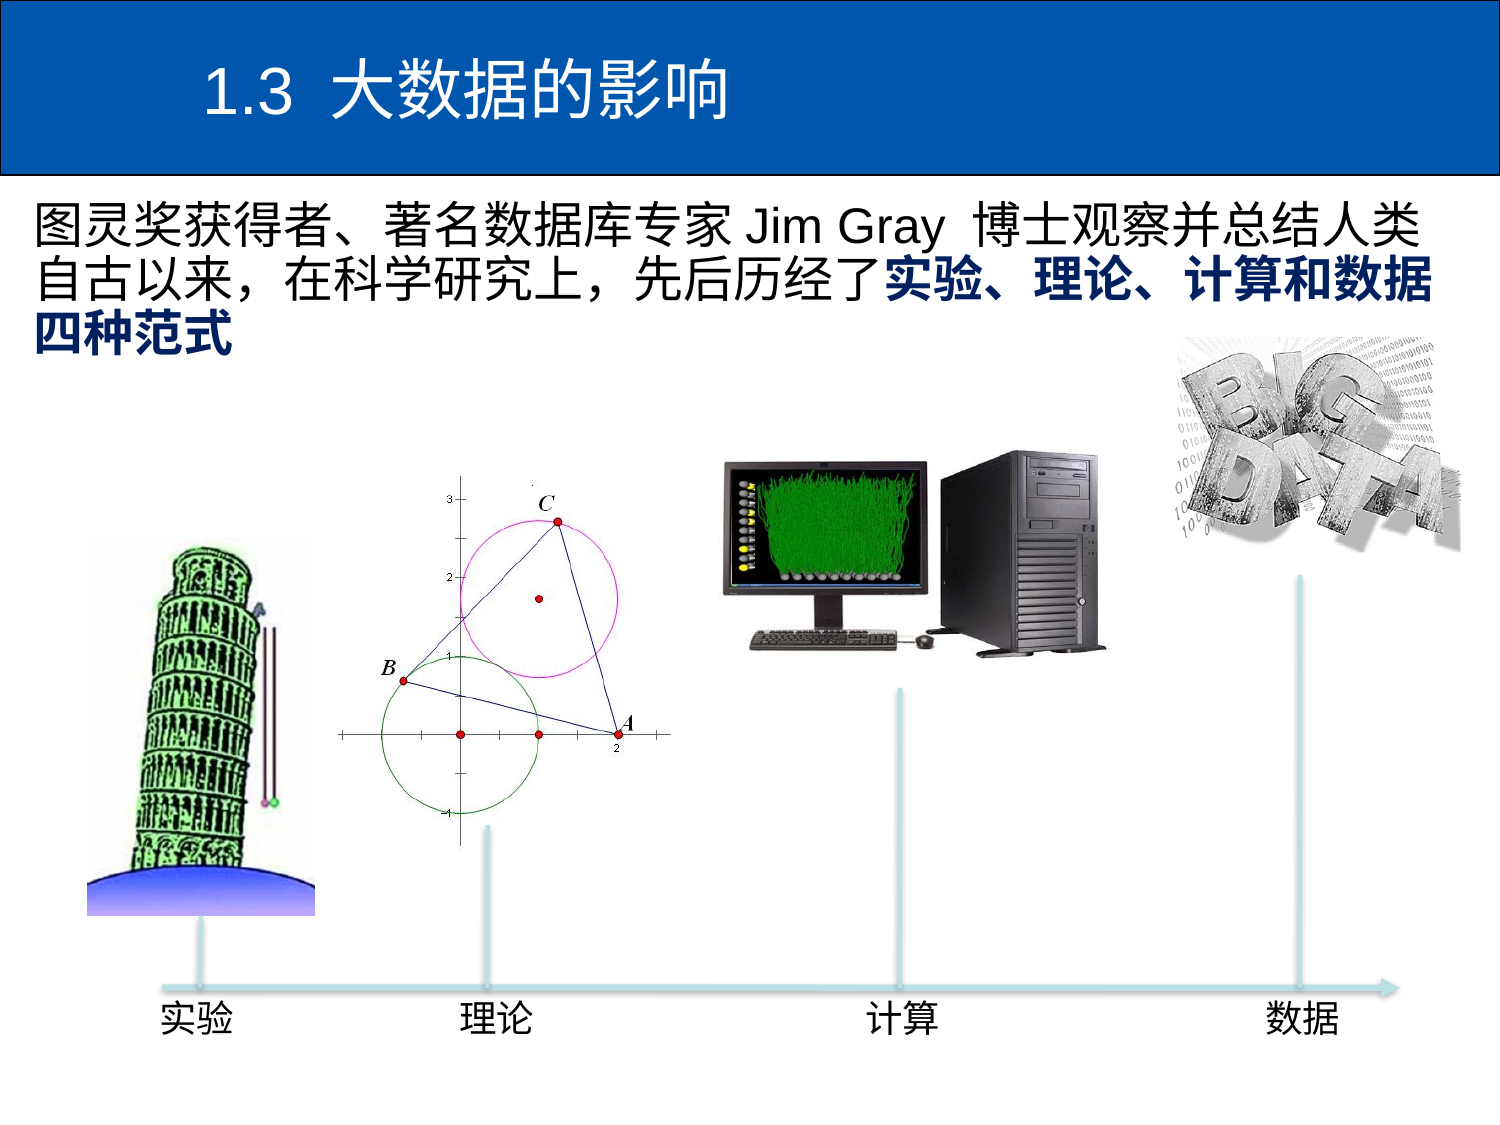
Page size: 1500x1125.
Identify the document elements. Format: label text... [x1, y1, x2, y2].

text_box 数据 [1250, 997, 1356, 1048]
picture [1174, 337, 1461, 554]
picture [712, 437, 1113, 680]
text_box 理论 [444, 997, 550, 1048]
text_box 计算 [850, 997, 956, 1048]
picture [337, 462, 671, 851]
text_box 图灵奖获得者、著名数据库专家Jim Gray 博士观察并总结人类自古以来，在科学研究上，先后历经了实验、理论、计算和数据四种范式 [0, 192, 1461, 331]
picture [87, 537, 315, 916]
text_box 实验 [144, 987, 250, 1048]
title 1.3 大数据的影响 [187, 12, 1500, 163]
